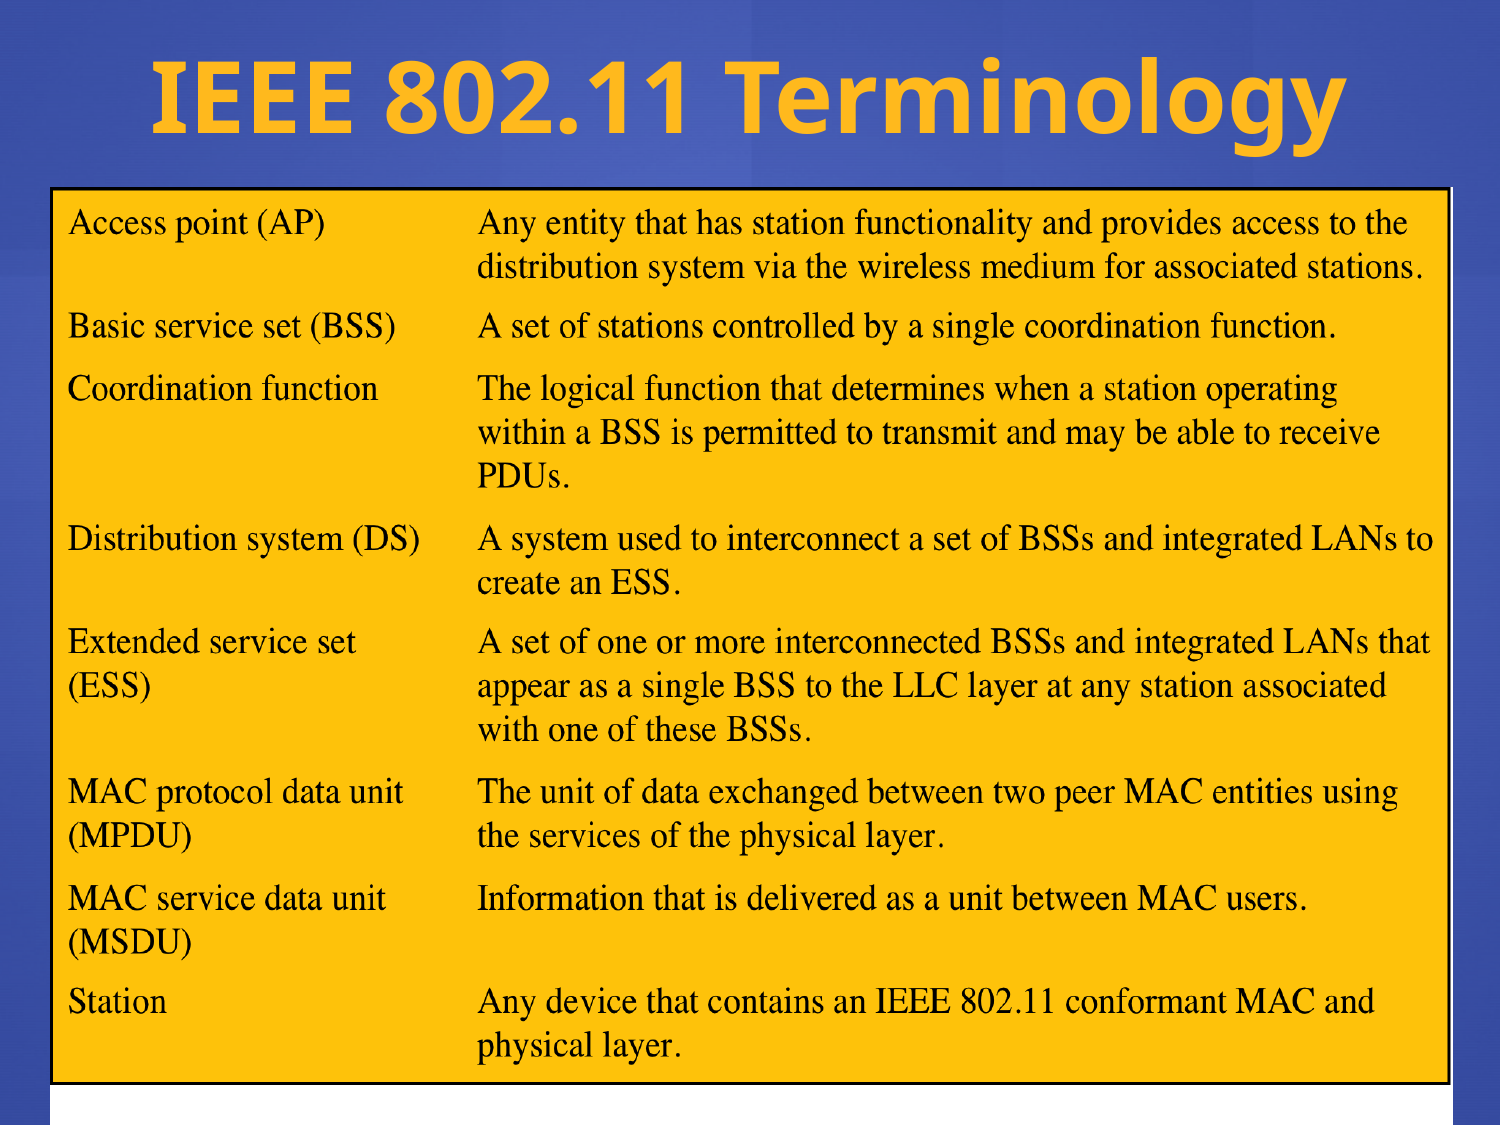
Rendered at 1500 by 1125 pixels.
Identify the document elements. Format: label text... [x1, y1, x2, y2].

title IEEE 802.11 Terminology [0, 0, 1500, 188]
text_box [48, 186, 1454, 1125]
